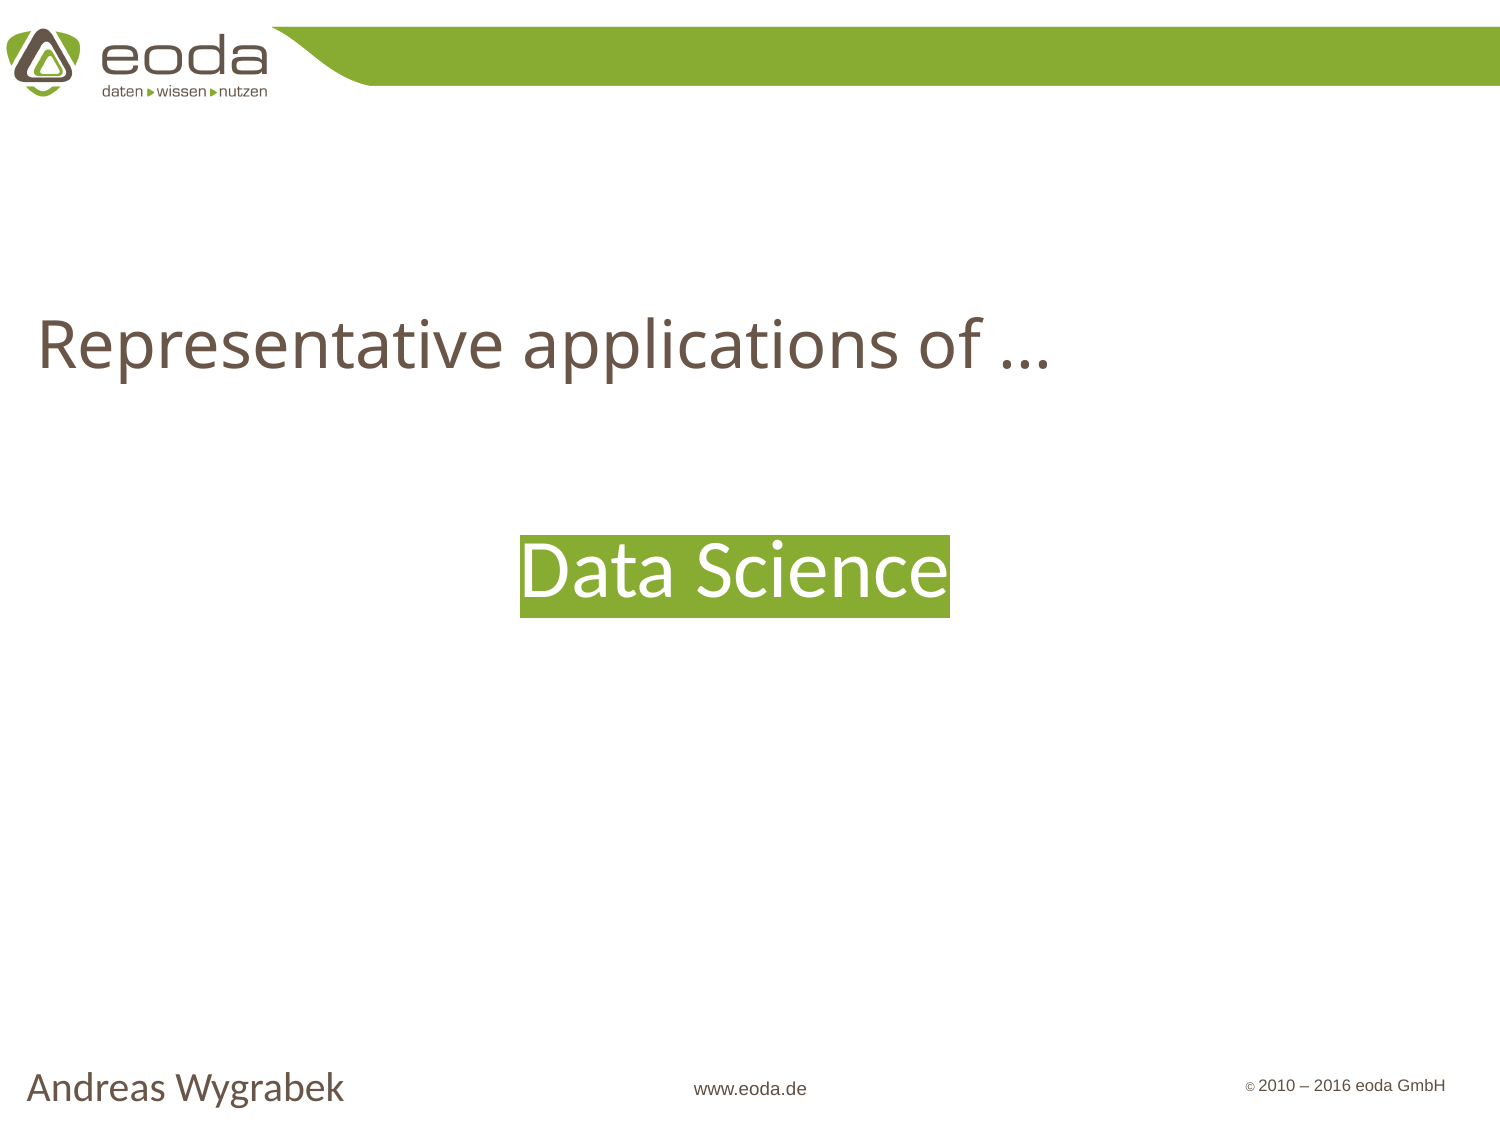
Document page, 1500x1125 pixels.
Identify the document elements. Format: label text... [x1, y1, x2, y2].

text_box Data Science [0, 506, 1486, 621]
text_box Representative applications of ... [21, 294, 1069, 389]
picture [1, 23, 272, 102]
